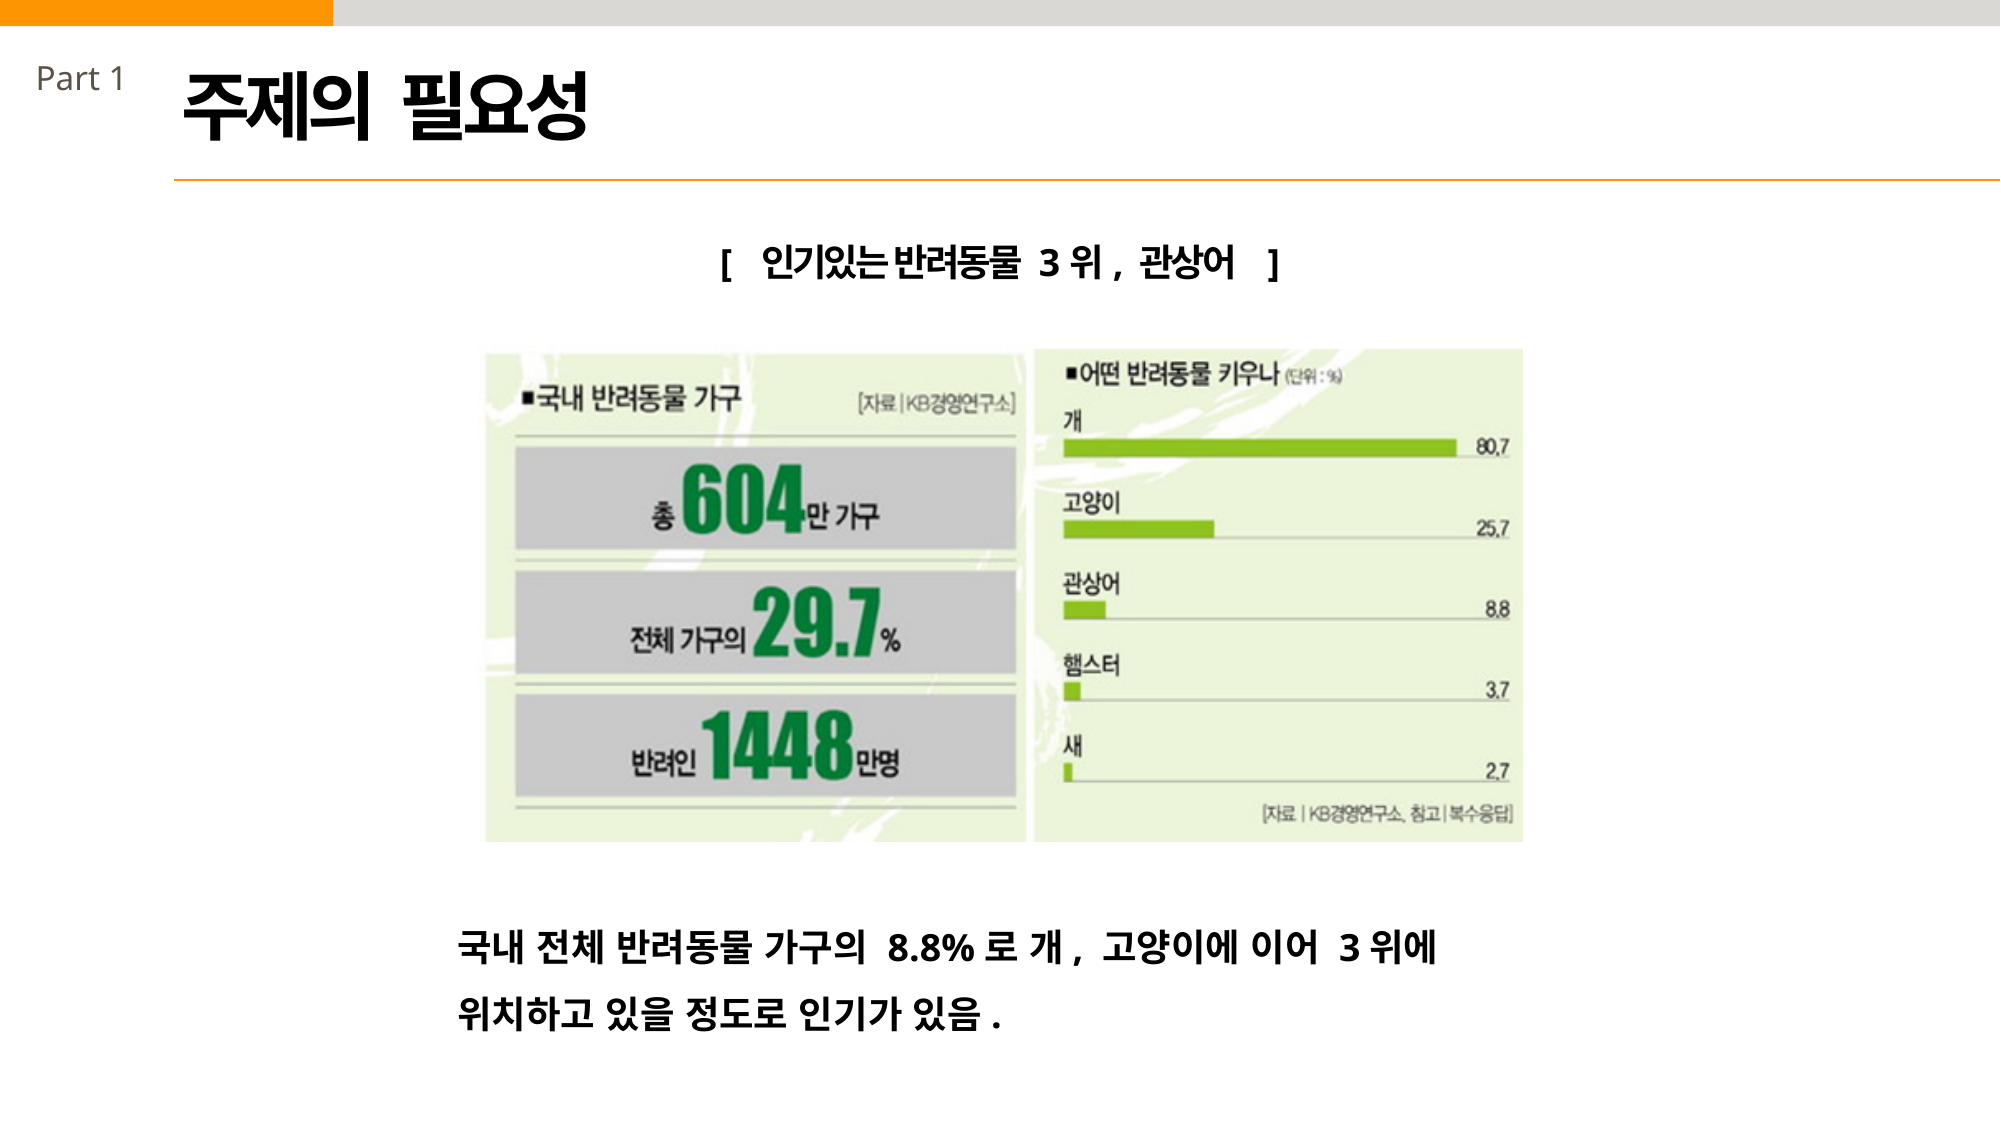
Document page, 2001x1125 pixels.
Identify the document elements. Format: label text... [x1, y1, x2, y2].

text_box [0, 0, 333, 27]
text_box [ 인기있는 반려동물 3위, 관상어 ] [657, 231, 1343, 292]
text_box Part 1 [20, 49, 143, 105]
picture [477, 344, 1523, 842]
text_box 주제의 필요성 [166, 52, 609, 158]
text_box 국내 전체 반려동물 가구의 8.8%로 개, 고양이에 이어 3위에 위치하고 있을 정도로 인기가 있음. [442, 893, 1577, 1044]
text_box [333, 0, 2000, 27]
